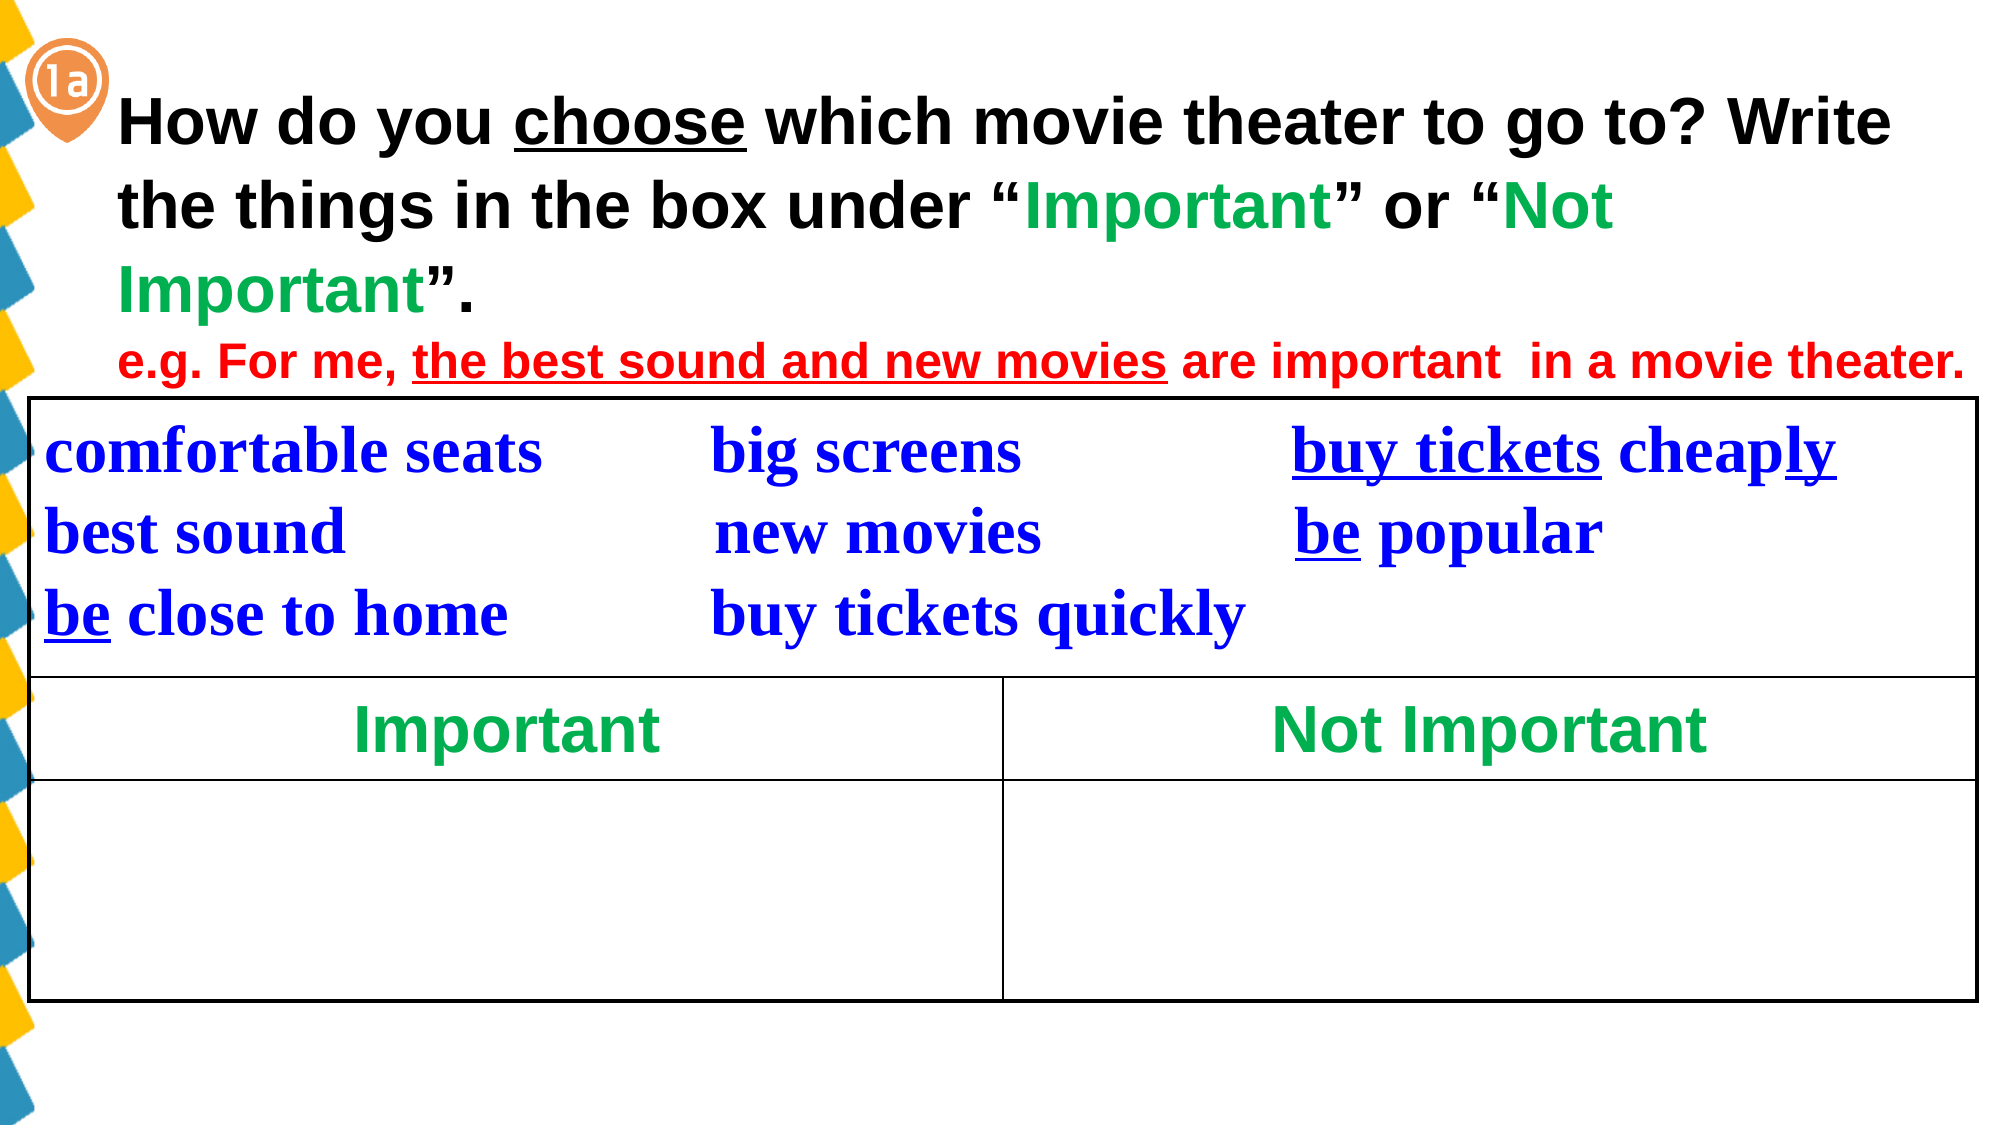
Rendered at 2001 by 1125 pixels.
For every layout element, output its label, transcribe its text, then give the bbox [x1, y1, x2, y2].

table_cell Not Important [1004, 678, 1975, 779]
table_cell [1004, 781, 1975, 999]
table_cell Important [31, 678, 1002, 779]
table_header comfortable seats big screens buy tickets cheaply best sound new movies be popular be close to home buy tickets quickly [31, 400, 1975, 676]
picture [0, 0, 2001, 1125]
text_box How do you choose which movie theater to go to? Write the things in the box under “Important” or “Not Important”. e.g. For me, the best sound and new movies are important in a movie theater. [102, 66, 1992, 396]
table_cell [31, 781, 1002, 999]
